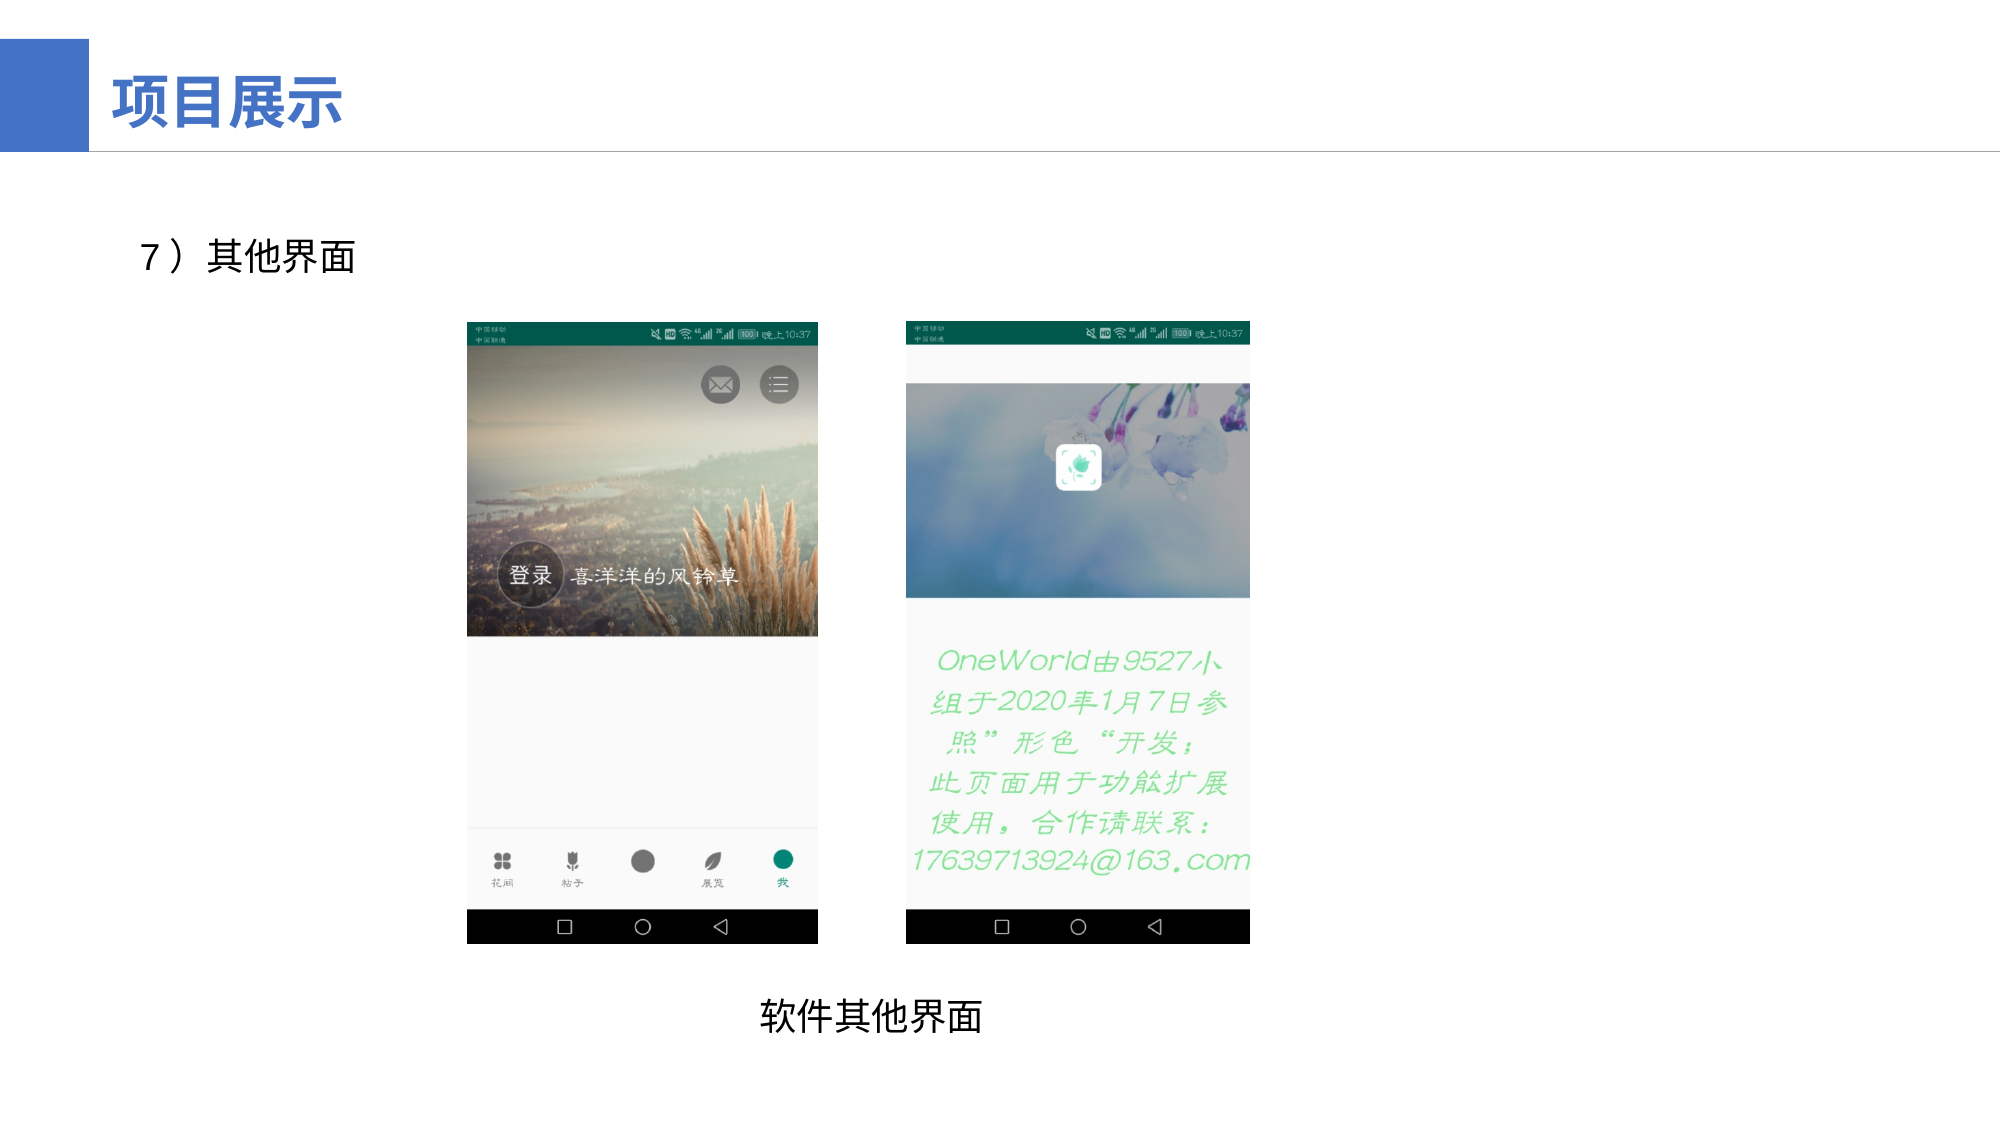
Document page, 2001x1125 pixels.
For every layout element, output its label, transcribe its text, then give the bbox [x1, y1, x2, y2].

picture [906, 321, 1250, 944]
list 项目展示 [96, 57, 880, 144]
text_box 软件其他界面 [744, 985, 1000, 1045]
picture [467, 322, 818, 944]
text_box 7）其他界面 [124, 225, 372, 286]
